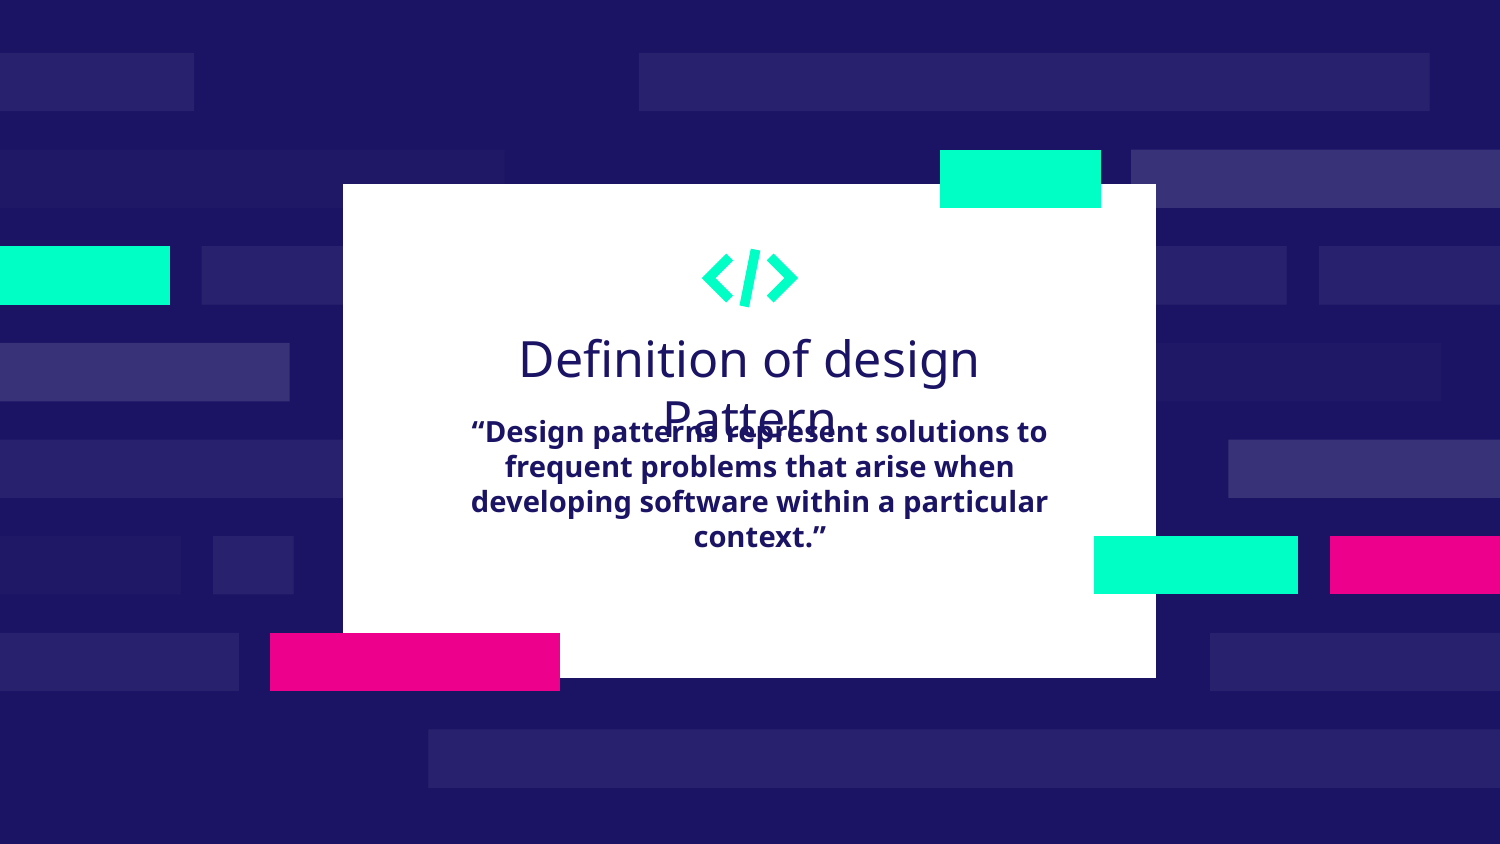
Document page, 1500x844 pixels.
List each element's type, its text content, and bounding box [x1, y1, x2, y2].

title Definition of design Pattern [413, 327, 1087, 394]
subtitle “Design patterns represent solutions to frequent problems that arise when developing software within a particular context.” [375, 393, 1070, 574]
